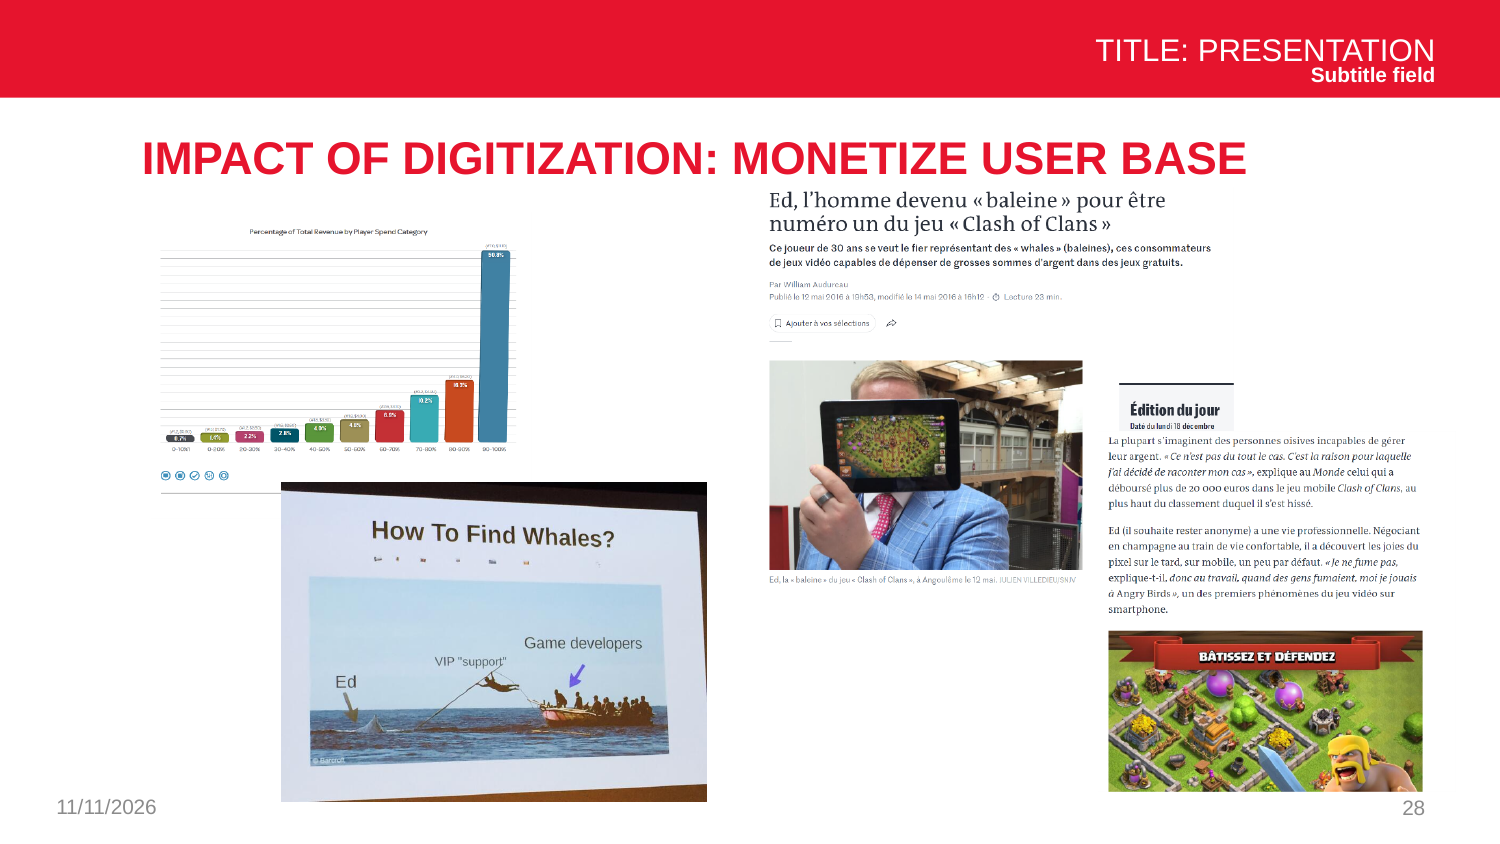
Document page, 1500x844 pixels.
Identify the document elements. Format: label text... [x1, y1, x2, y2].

picture [150, 212, 707, 802]
list Title: Presentation [346, 19, 1451, 51]
slide_number 28 [1090, 785, 1441, 830]
title ImpACt of digitization: Monetize user base [53, 113, 1435, 199]
list Subtitle field [346, 51, 1451, 82]
picture [763, 187, 1456, 793]
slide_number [41, 783, 392, 829]
